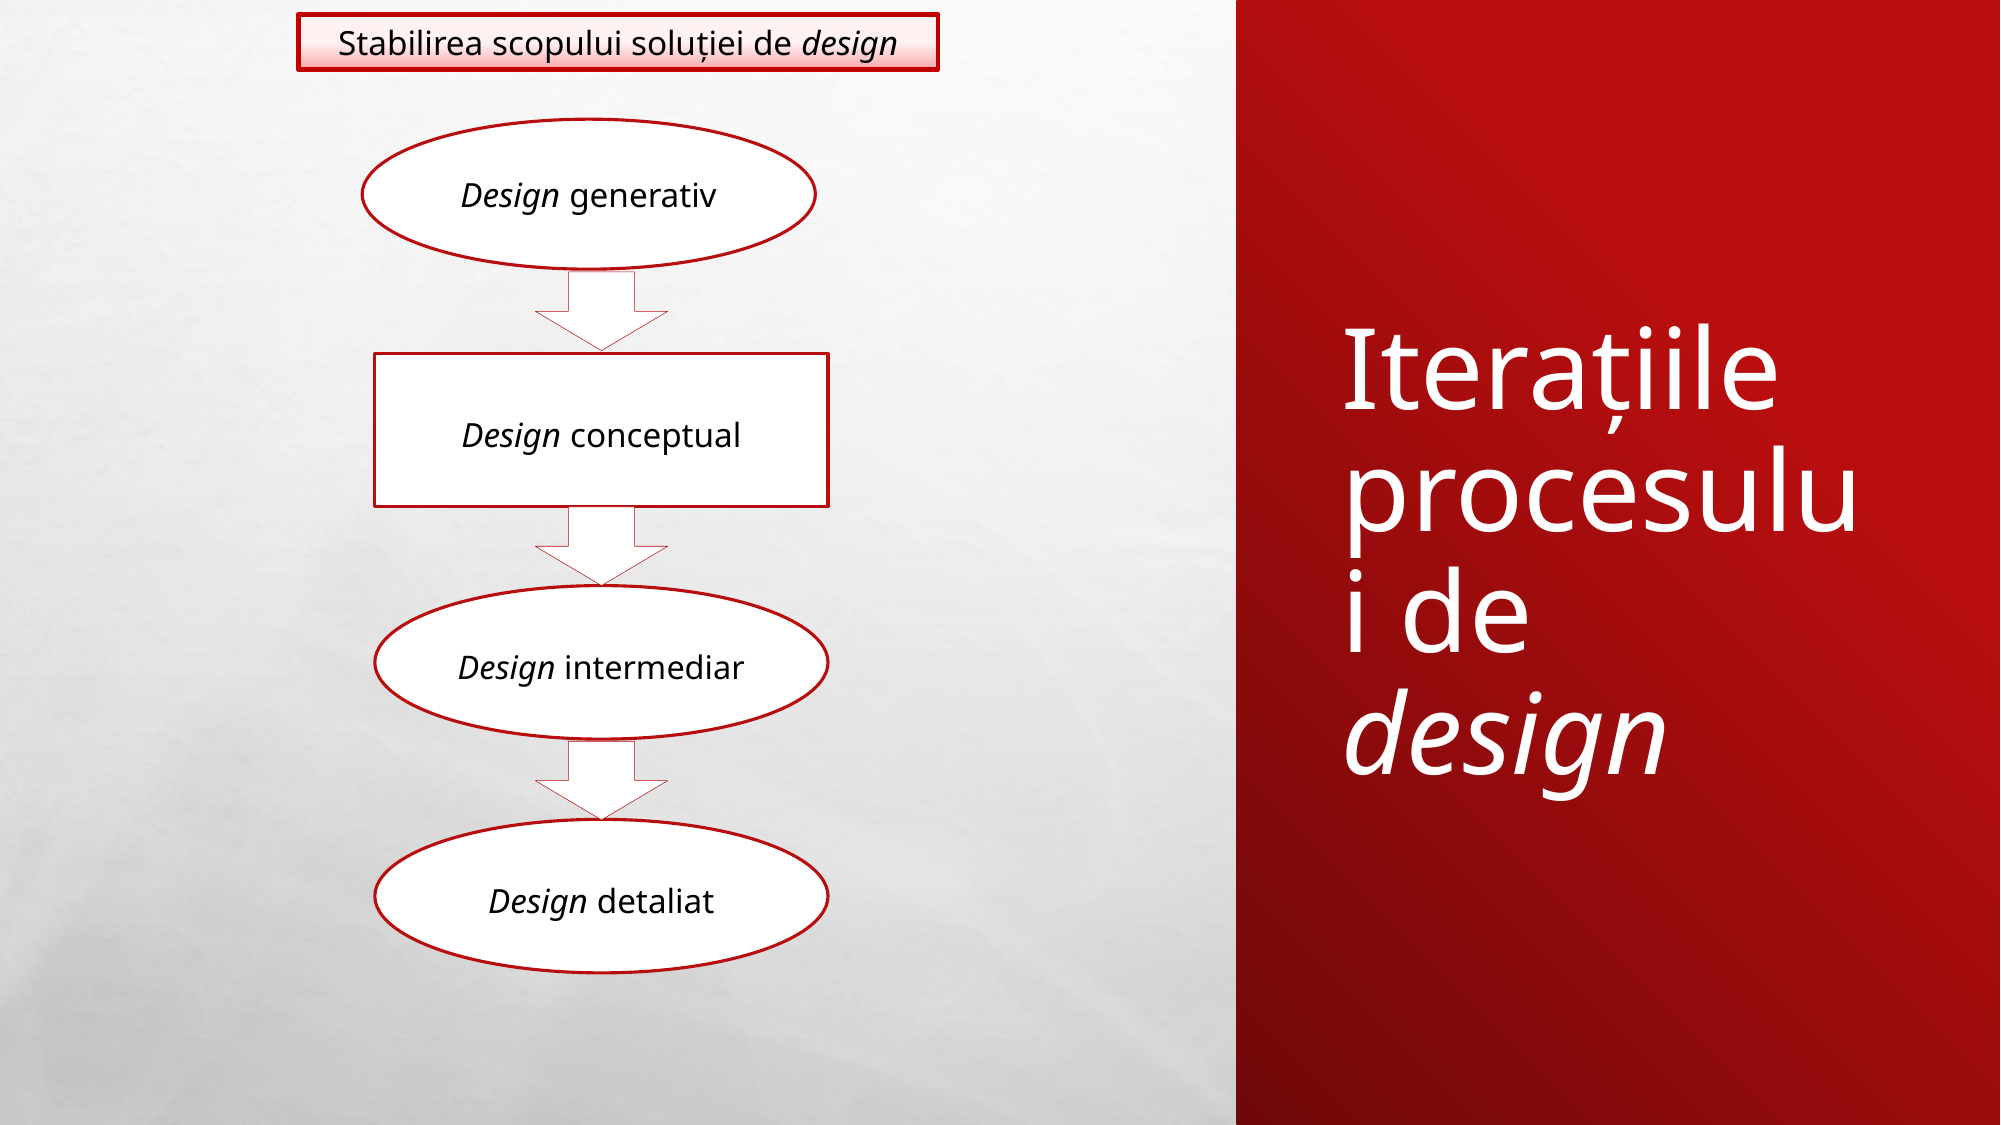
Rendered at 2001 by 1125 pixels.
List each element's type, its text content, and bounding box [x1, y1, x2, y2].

text_box Design detaliat [373, 817, 830, 975]
text_box [533, 739, 670, 822]
text_box [533, 505, 670, 587]
text_box [1236, 0, 2000, 1125]
text_box [533, 270, 670, 352]
text_box Stabilirea scopului soluției de design [298, 14, 939, 70]
title Iterațiile procesului de design [1326, 112, 1883, 999]
list Design conceptual [373, 352, 830, 508]
text_box [0, 0, 1236, 1125]
text_box Design intermediar [373, 584, 830, 740]
text_box Design generativ [360, 117, 817, 271]
